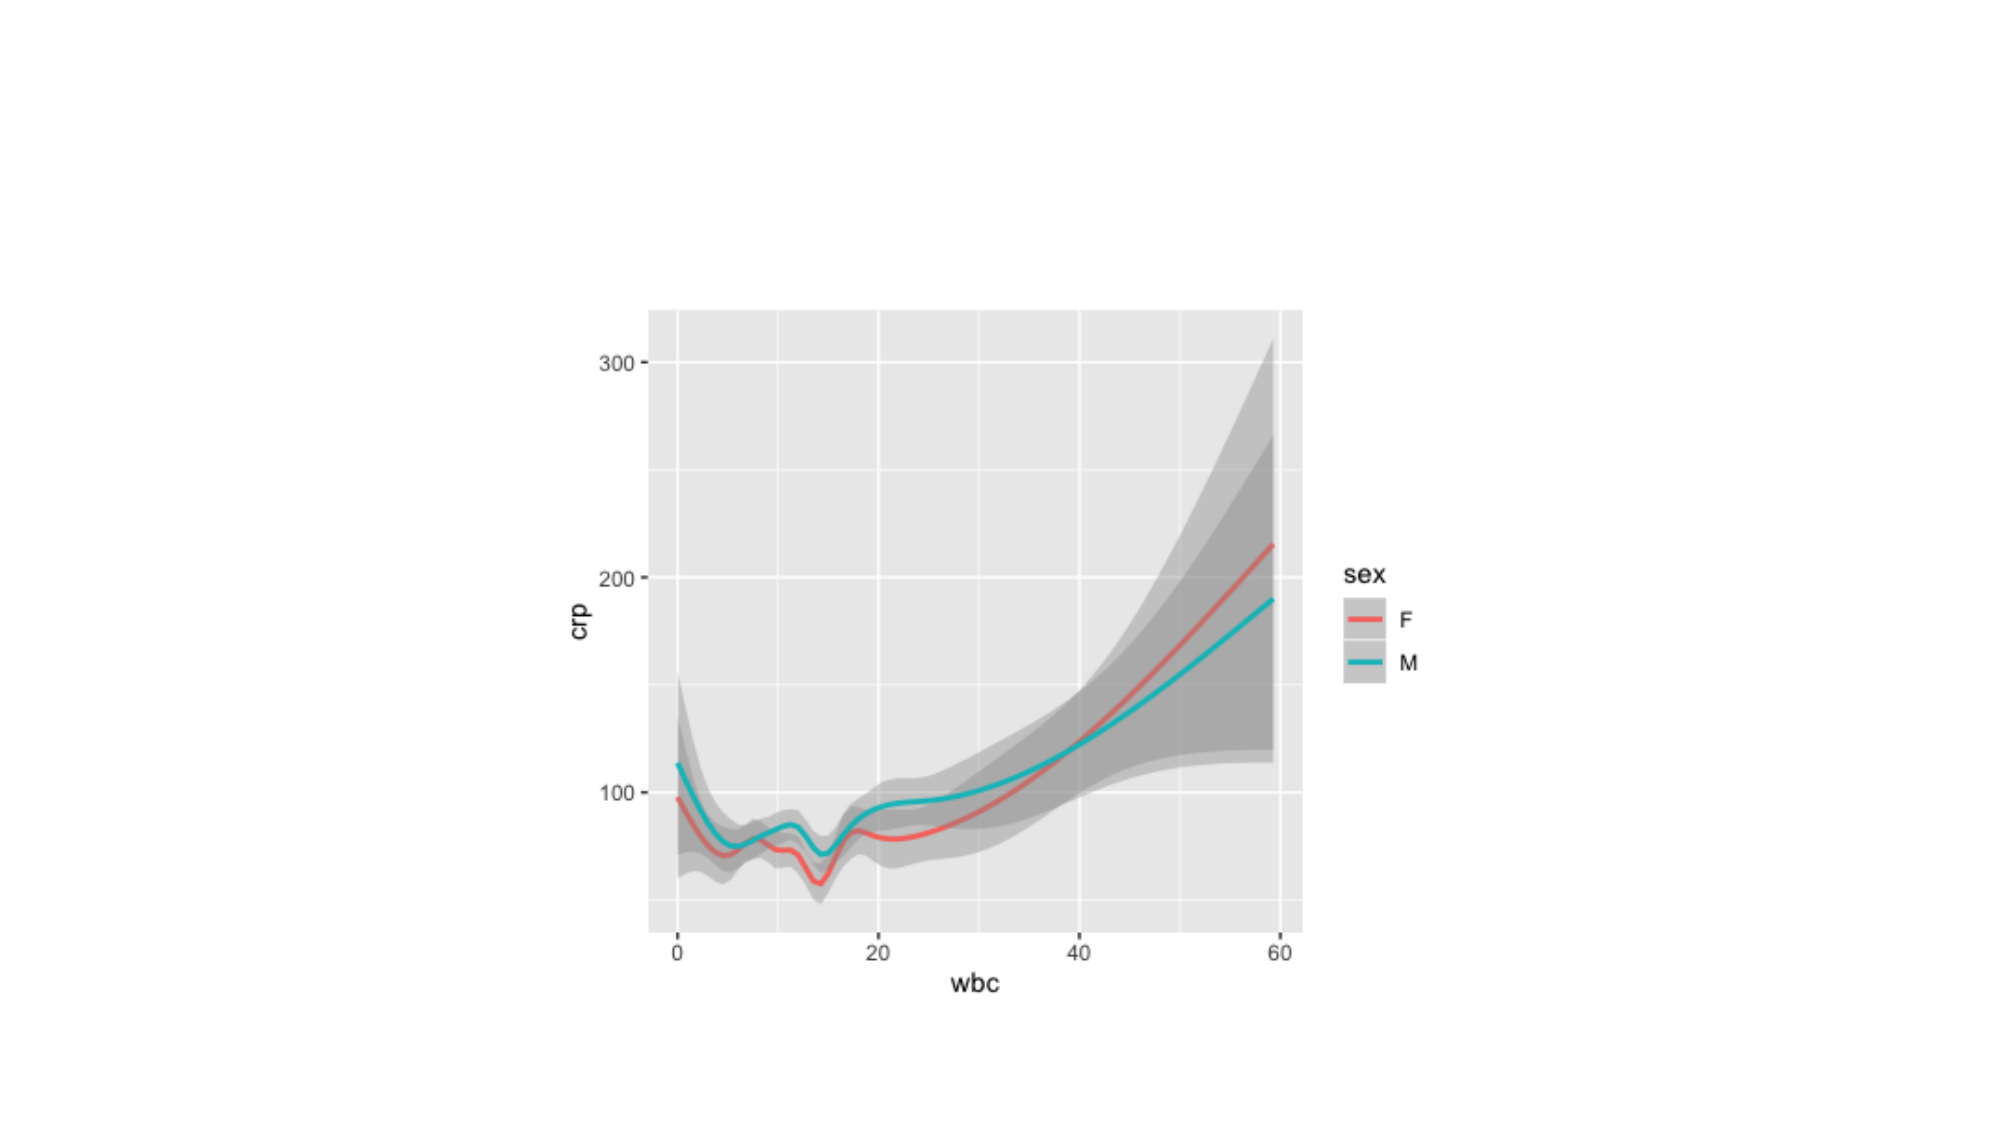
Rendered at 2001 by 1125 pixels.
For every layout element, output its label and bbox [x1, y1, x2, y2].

picture [554, 297, 1446, 1011]
